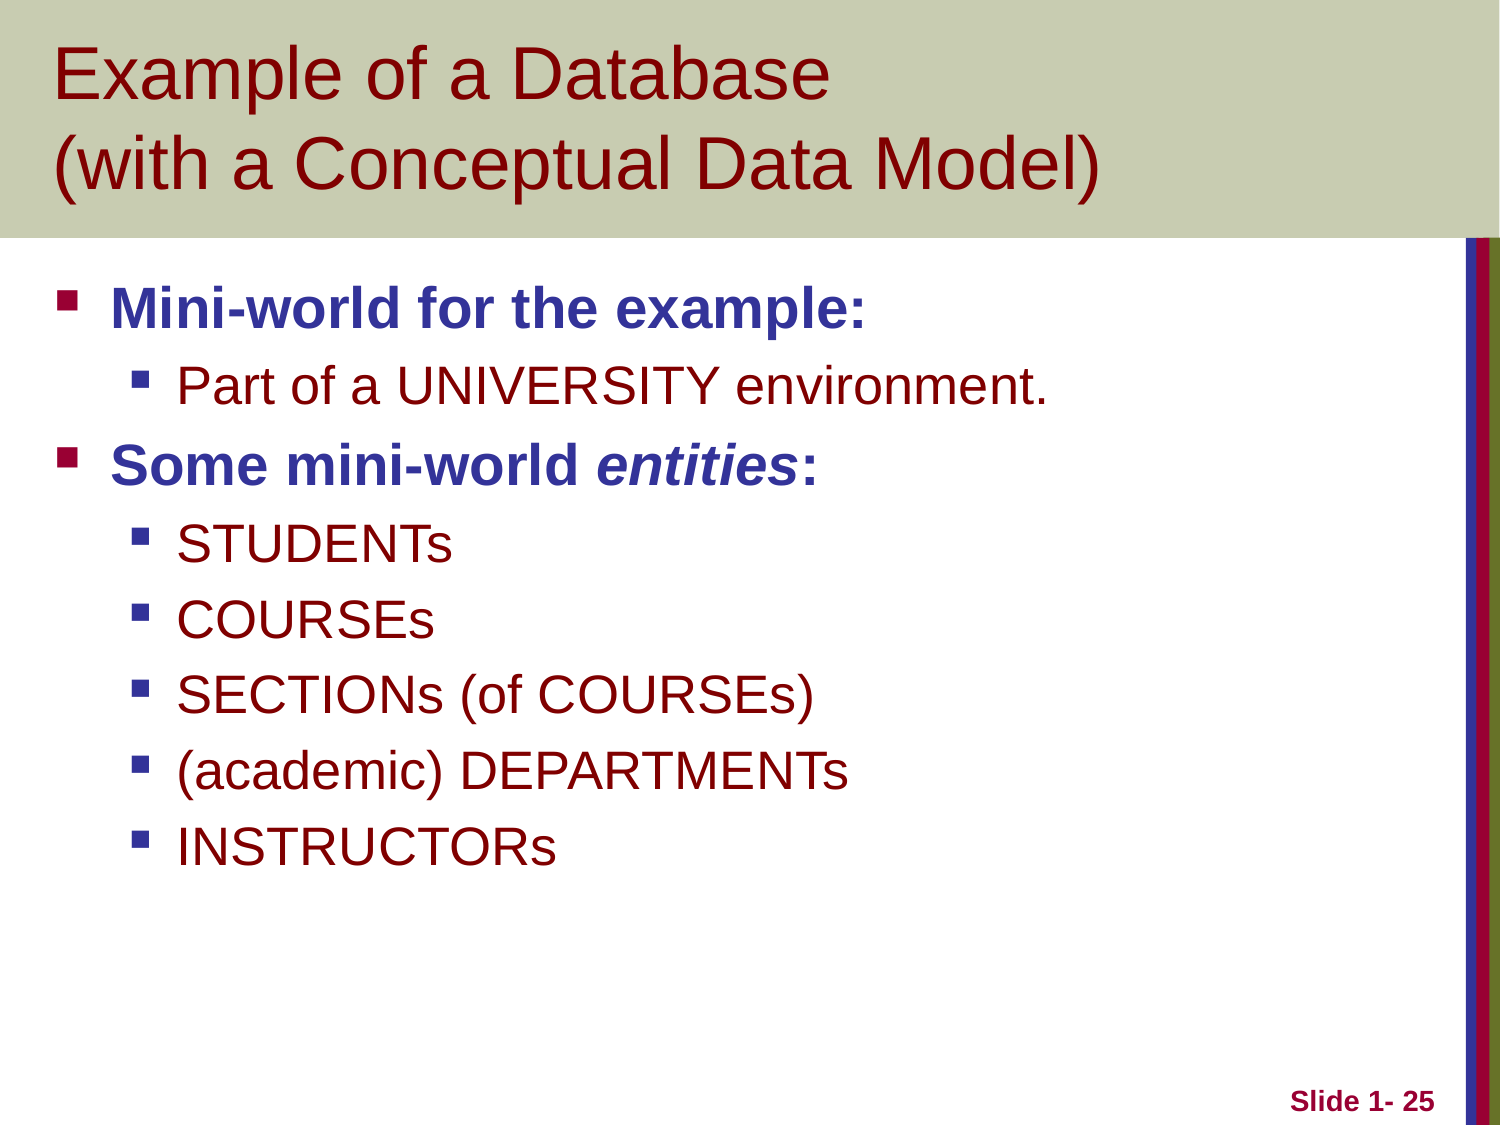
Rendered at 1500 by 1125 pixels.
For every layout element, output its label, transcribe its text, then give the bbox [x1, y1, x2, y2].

title Example of a Database (with a Conceptual Data Model) [37, 49, 1317, 213]
list Mini-world for the example: Part of a UNIVERSITY environment. Some mini-world entities: STUDENTs COURSEs SECTIONs (of COURSEs) (academic) DEPARTMENTs INSTRUCTORs [39, 262, 1401, 1013]
slide_number Slide 1- 25 [1137, 1049, 1451, 1125]
